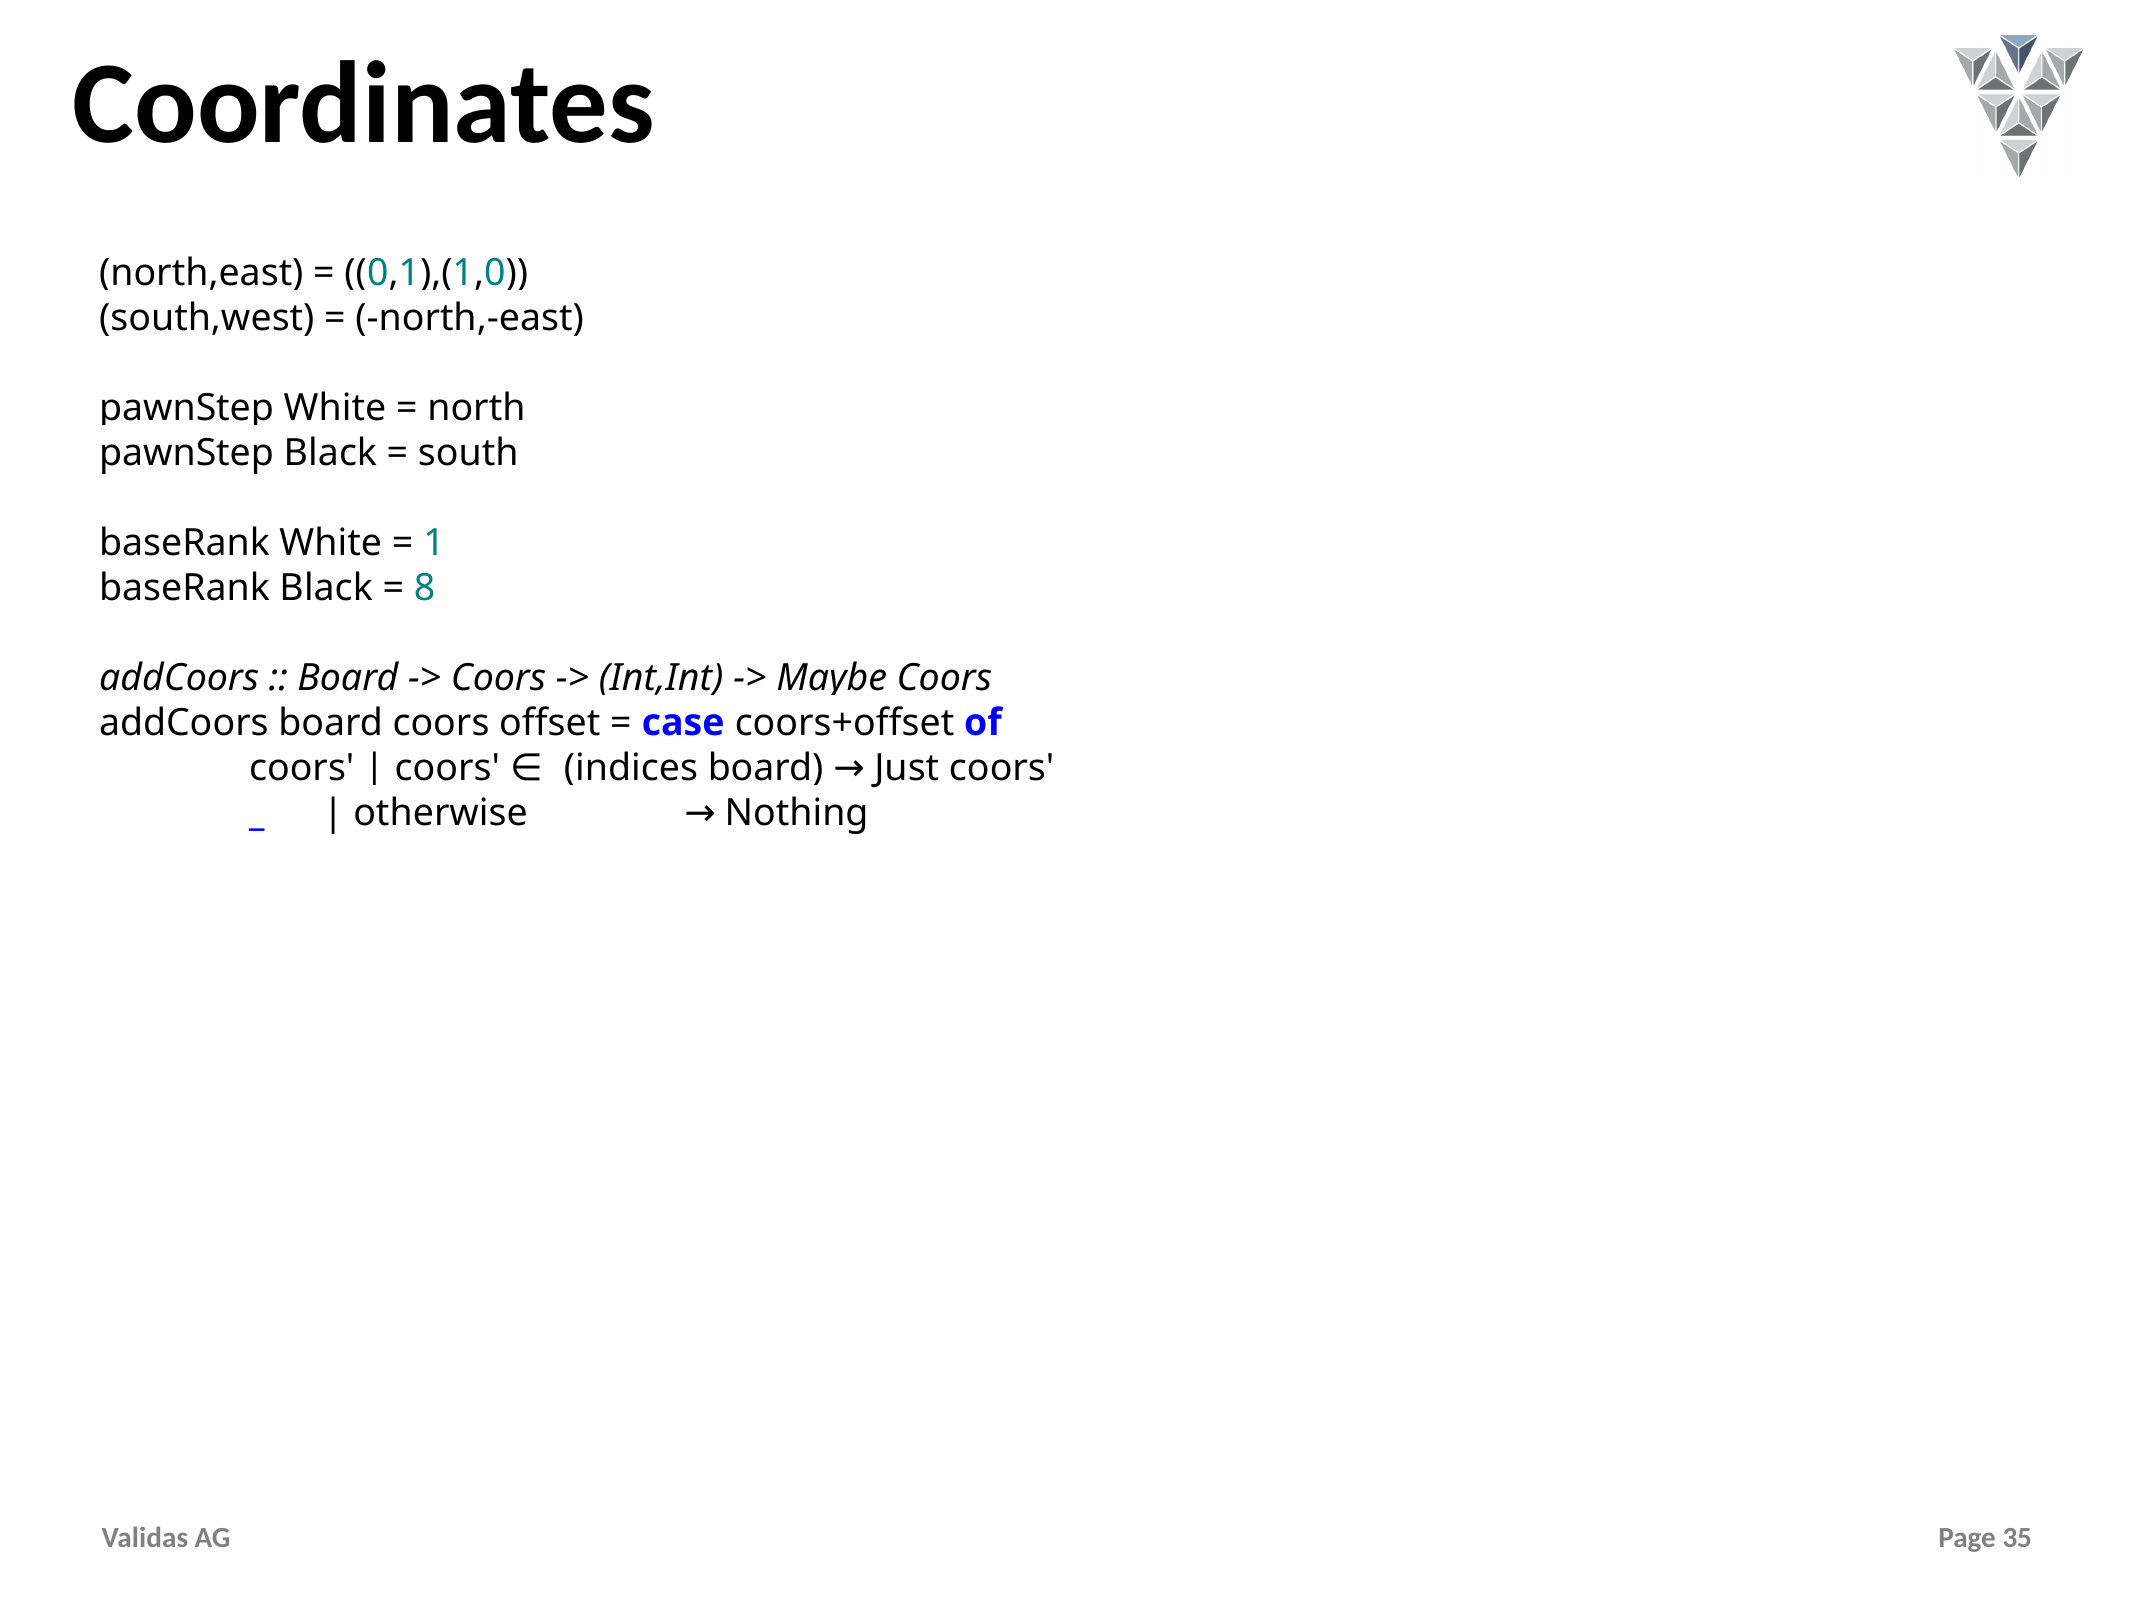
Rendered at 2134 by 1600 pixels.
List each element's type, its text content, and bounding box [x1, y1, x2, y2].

picture [1954, 35, 2083, 177]
title Coordinates [72, 15, 1835, 170]
text_box (north,east) = ((0,1),(1,0)) (south,west) = (-north,-east) pawnStep White = north pawnStep Black = south baseRank White = 1 baseRank Black = 8 addCoors :: Board -> Coors -> (Int,Int) -> Maybe Coors addCoors board coors offset = case coors+offset of coors' | coors' ∈ (indices board) → Just coors' _ | otherwise → Nothing [84, 240, 2094, 886]
